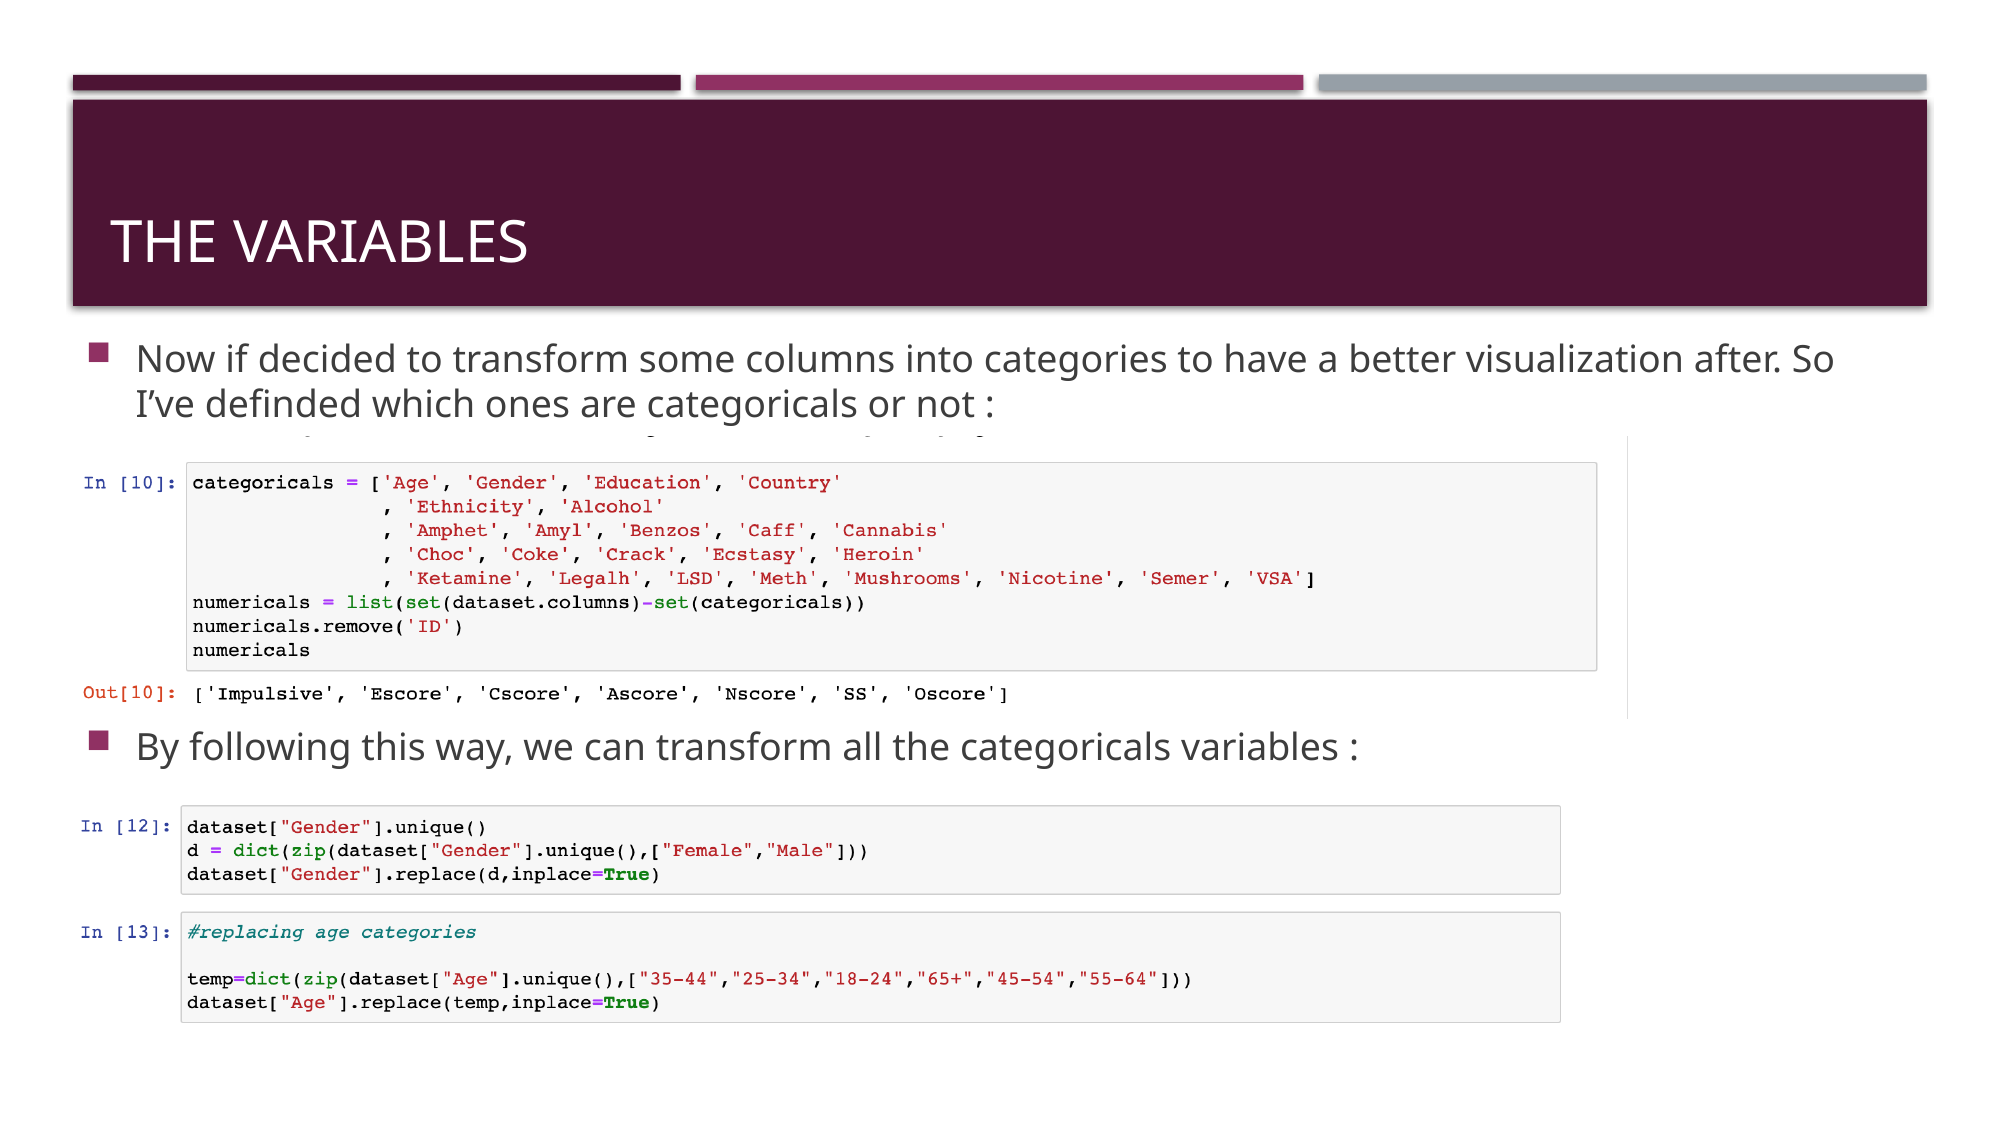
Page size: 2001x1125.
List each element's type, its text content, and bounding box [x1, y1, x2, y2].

picture [69, 779, 1581, 1034]
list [69, 435, 1629, 720]
text_box By following this way, we can transform all the categoricals variables : [70, 447, 1905, 1044]
list Now if decided to transform some columns into categories to have a better visualization after. So I’ve definded which ones are categoricals or not : [70, 81, 1905, 447]
